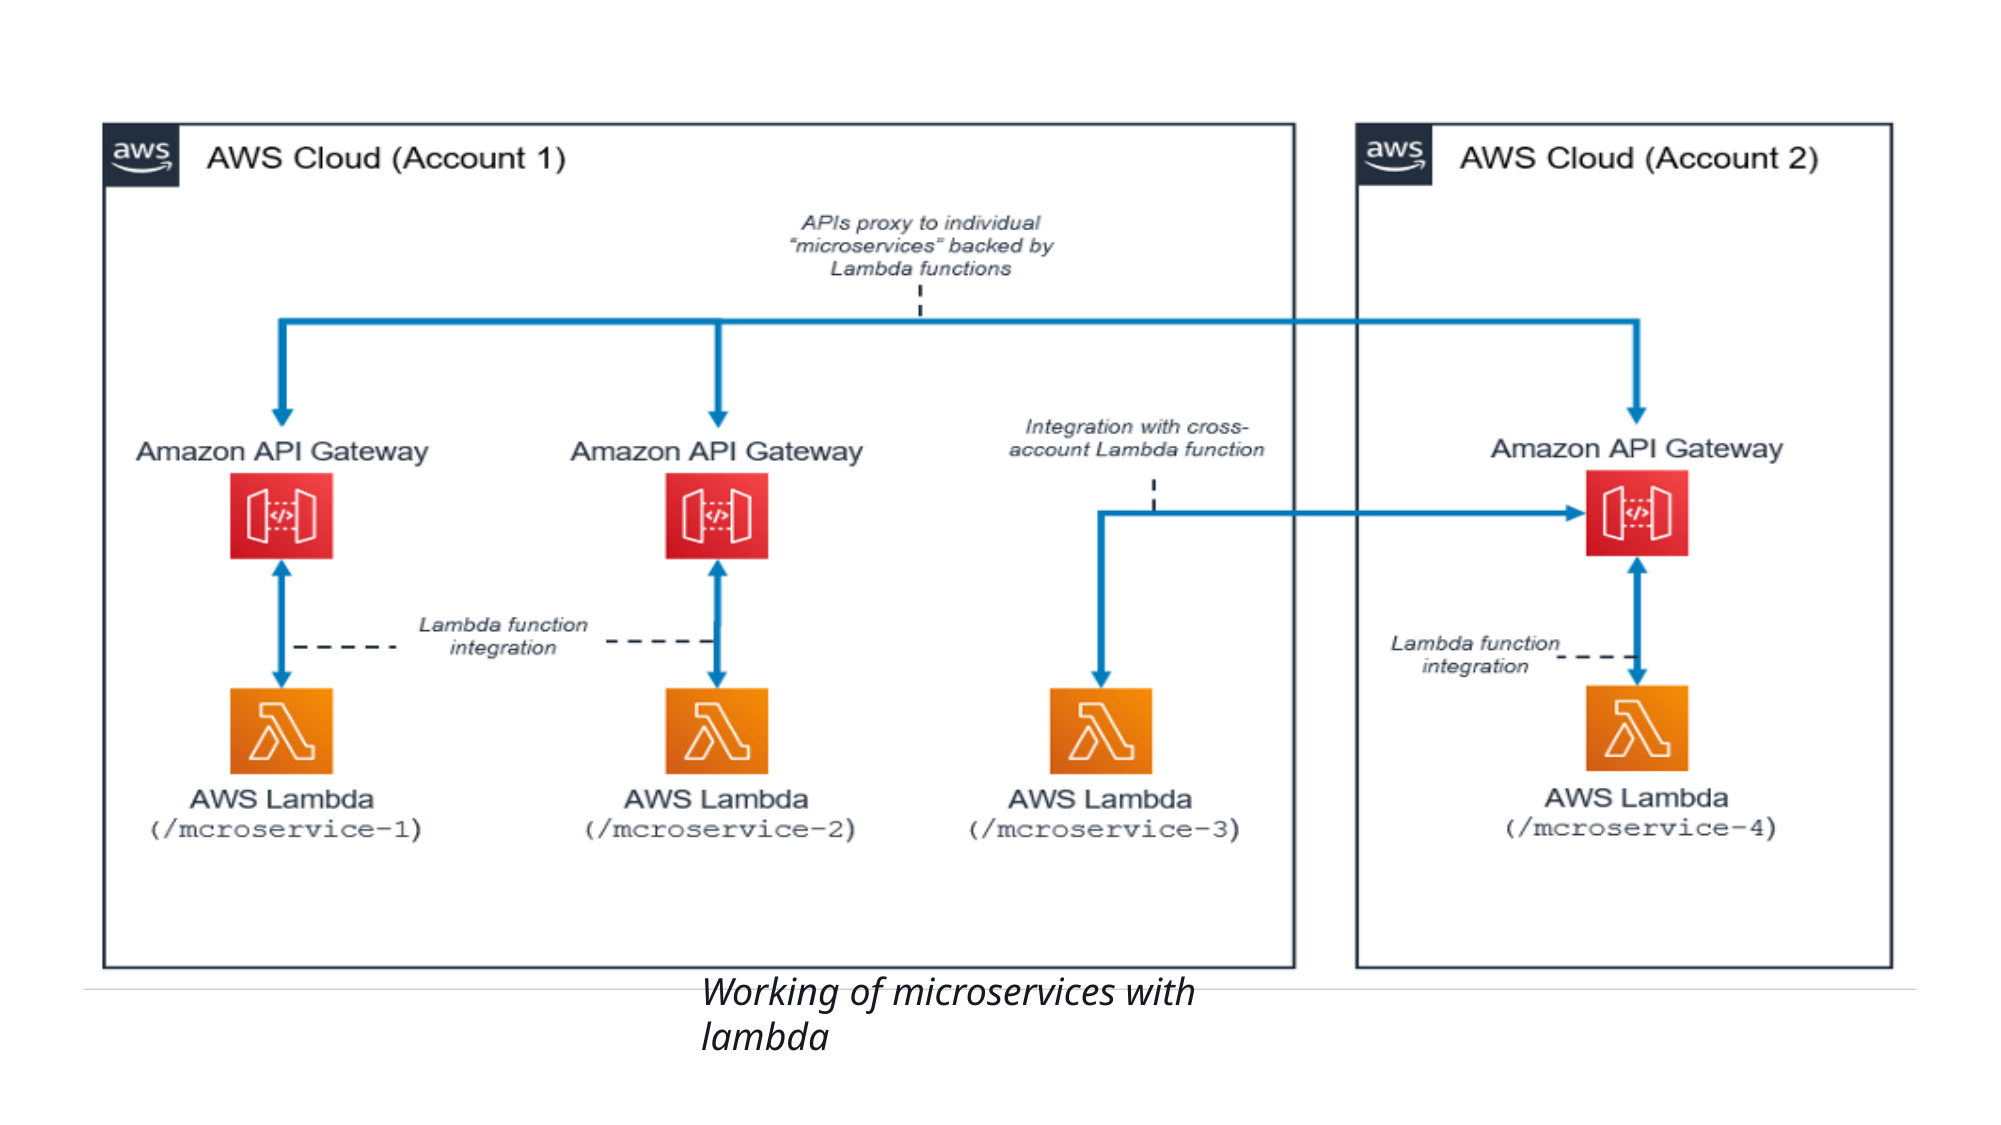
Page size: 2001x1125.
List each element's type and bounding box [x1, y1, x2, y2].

text_box [84, 103, 1916, 1021]
